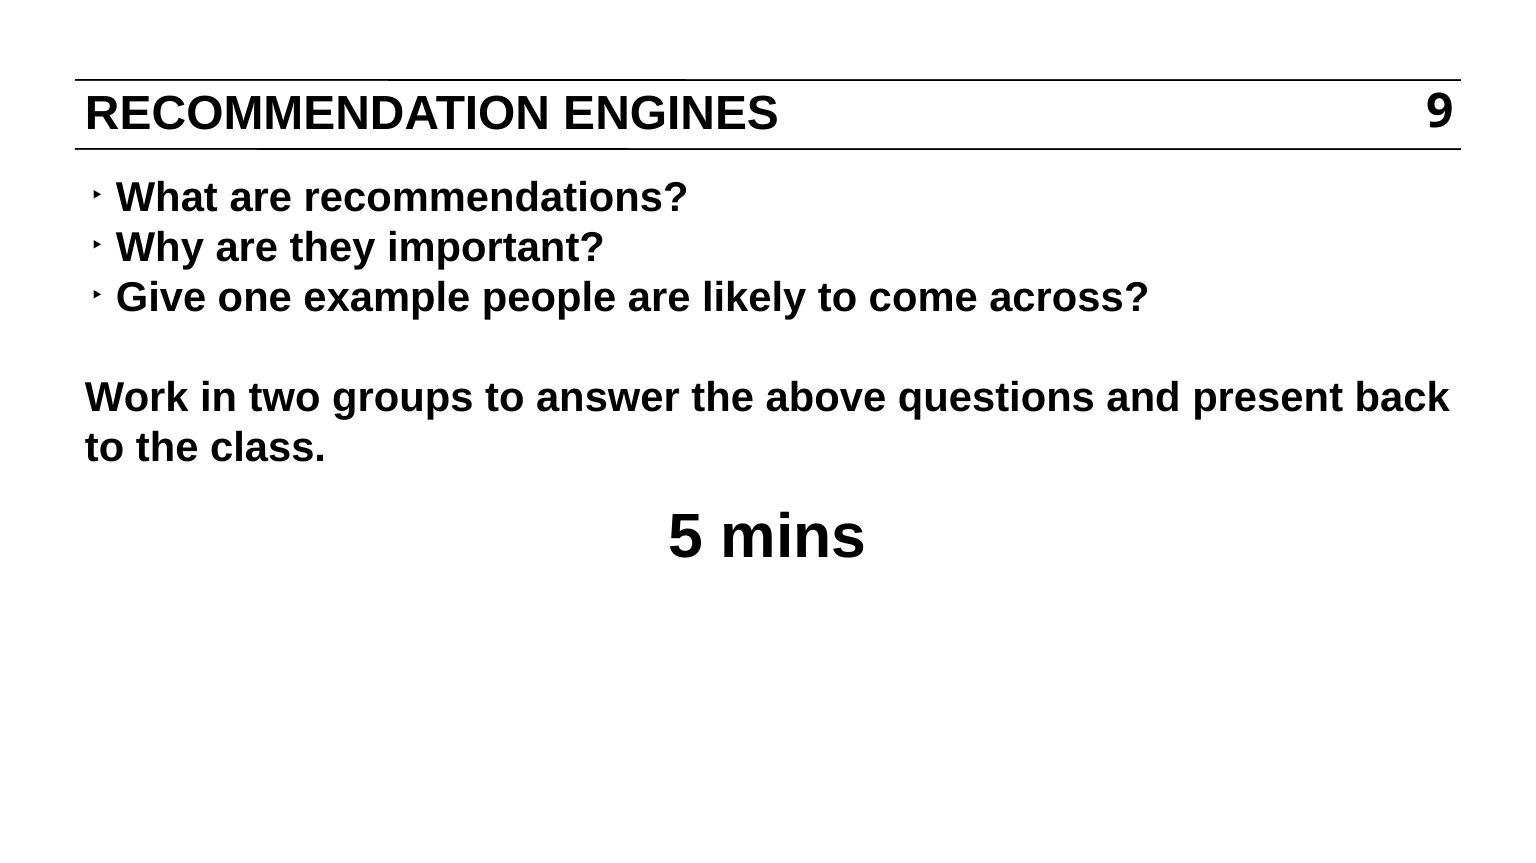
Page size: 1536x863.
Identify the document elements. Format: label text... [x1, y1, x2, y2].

title RECOMMENDATION ENGINES [76, 82, 1369, 160]
slide_number 9 [1424, 83, 1456, 142]
list What are recommendations? Why are they important? Give one example people are likely to come across? Work in two groups to answer the above questions and present back to the class. 5 mins [76, 160, 1460, 823]
